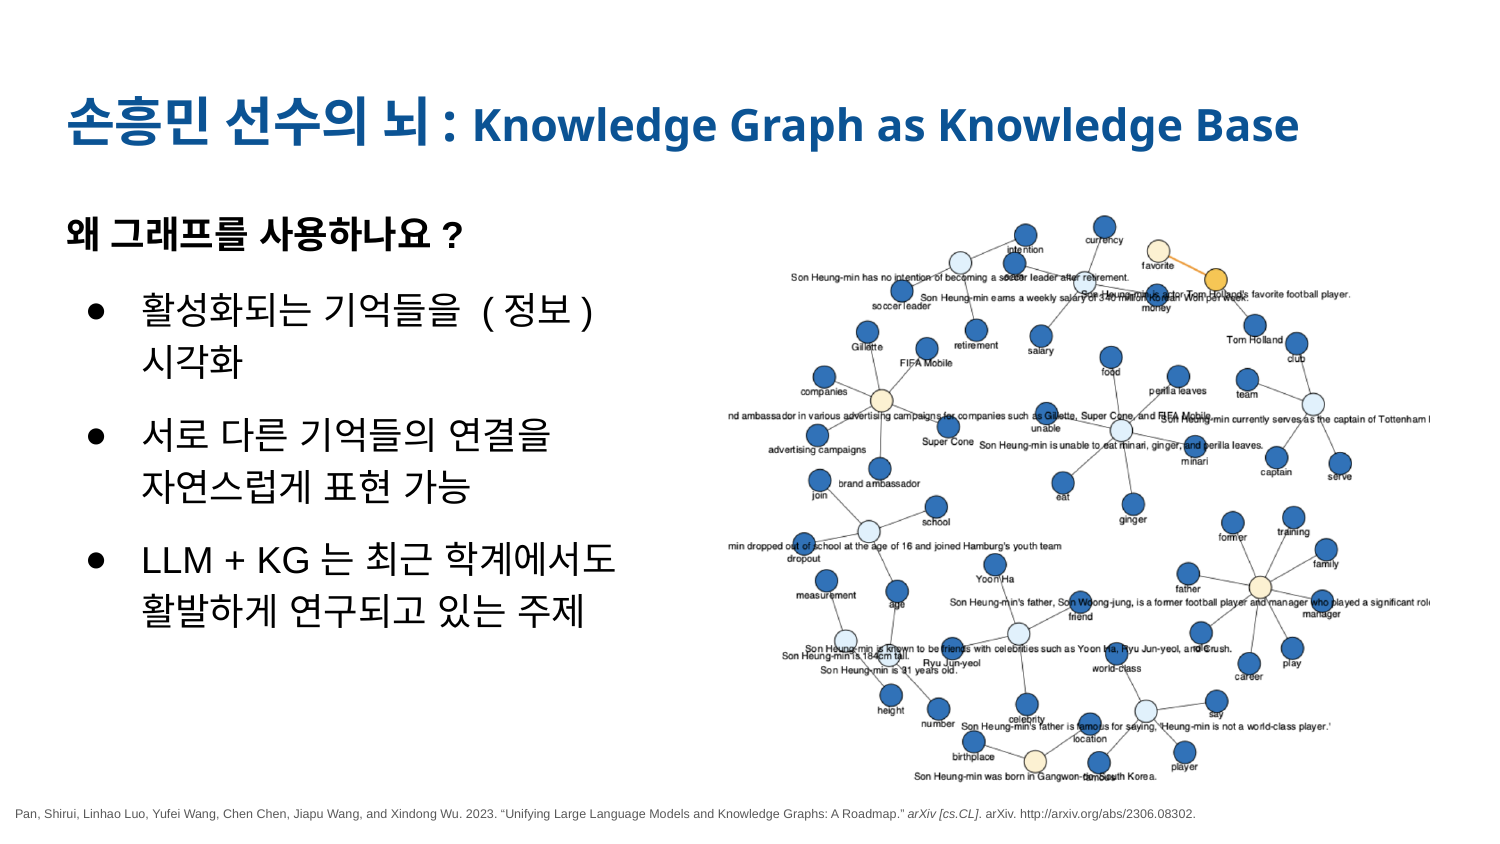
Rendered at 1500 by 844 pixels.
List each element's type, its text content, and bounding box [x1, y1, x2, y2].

picture [728, 209, 1430, 789]
list 왜 그래프를 사용하나요? 활성화되는 기억들을 (정보) 시각화 서로 다른 기억들의 연결을 자연스럽게 표현 가능 LLM + KG는 최근 학계에서도 활발하게 연구되고 있는 주제 [51, 189, 707, 798]
title 손흥민 선수의 뇌: Knowledge Graph as Knowledge Base [51, 72, 1449, 167]
text_box Pan, Shirui, Linhao Luo, Yufei Wang, Chen Chen, Jiapu Wang, and Xindong Wu. 2023. “Unifying Large Language Models and Knowledge Graphs: A Roadmap.” arXiv [cs.CL]. arXiv. http://arxiv.org/abs/2306.08302. [0, 798, 1297, 829]
